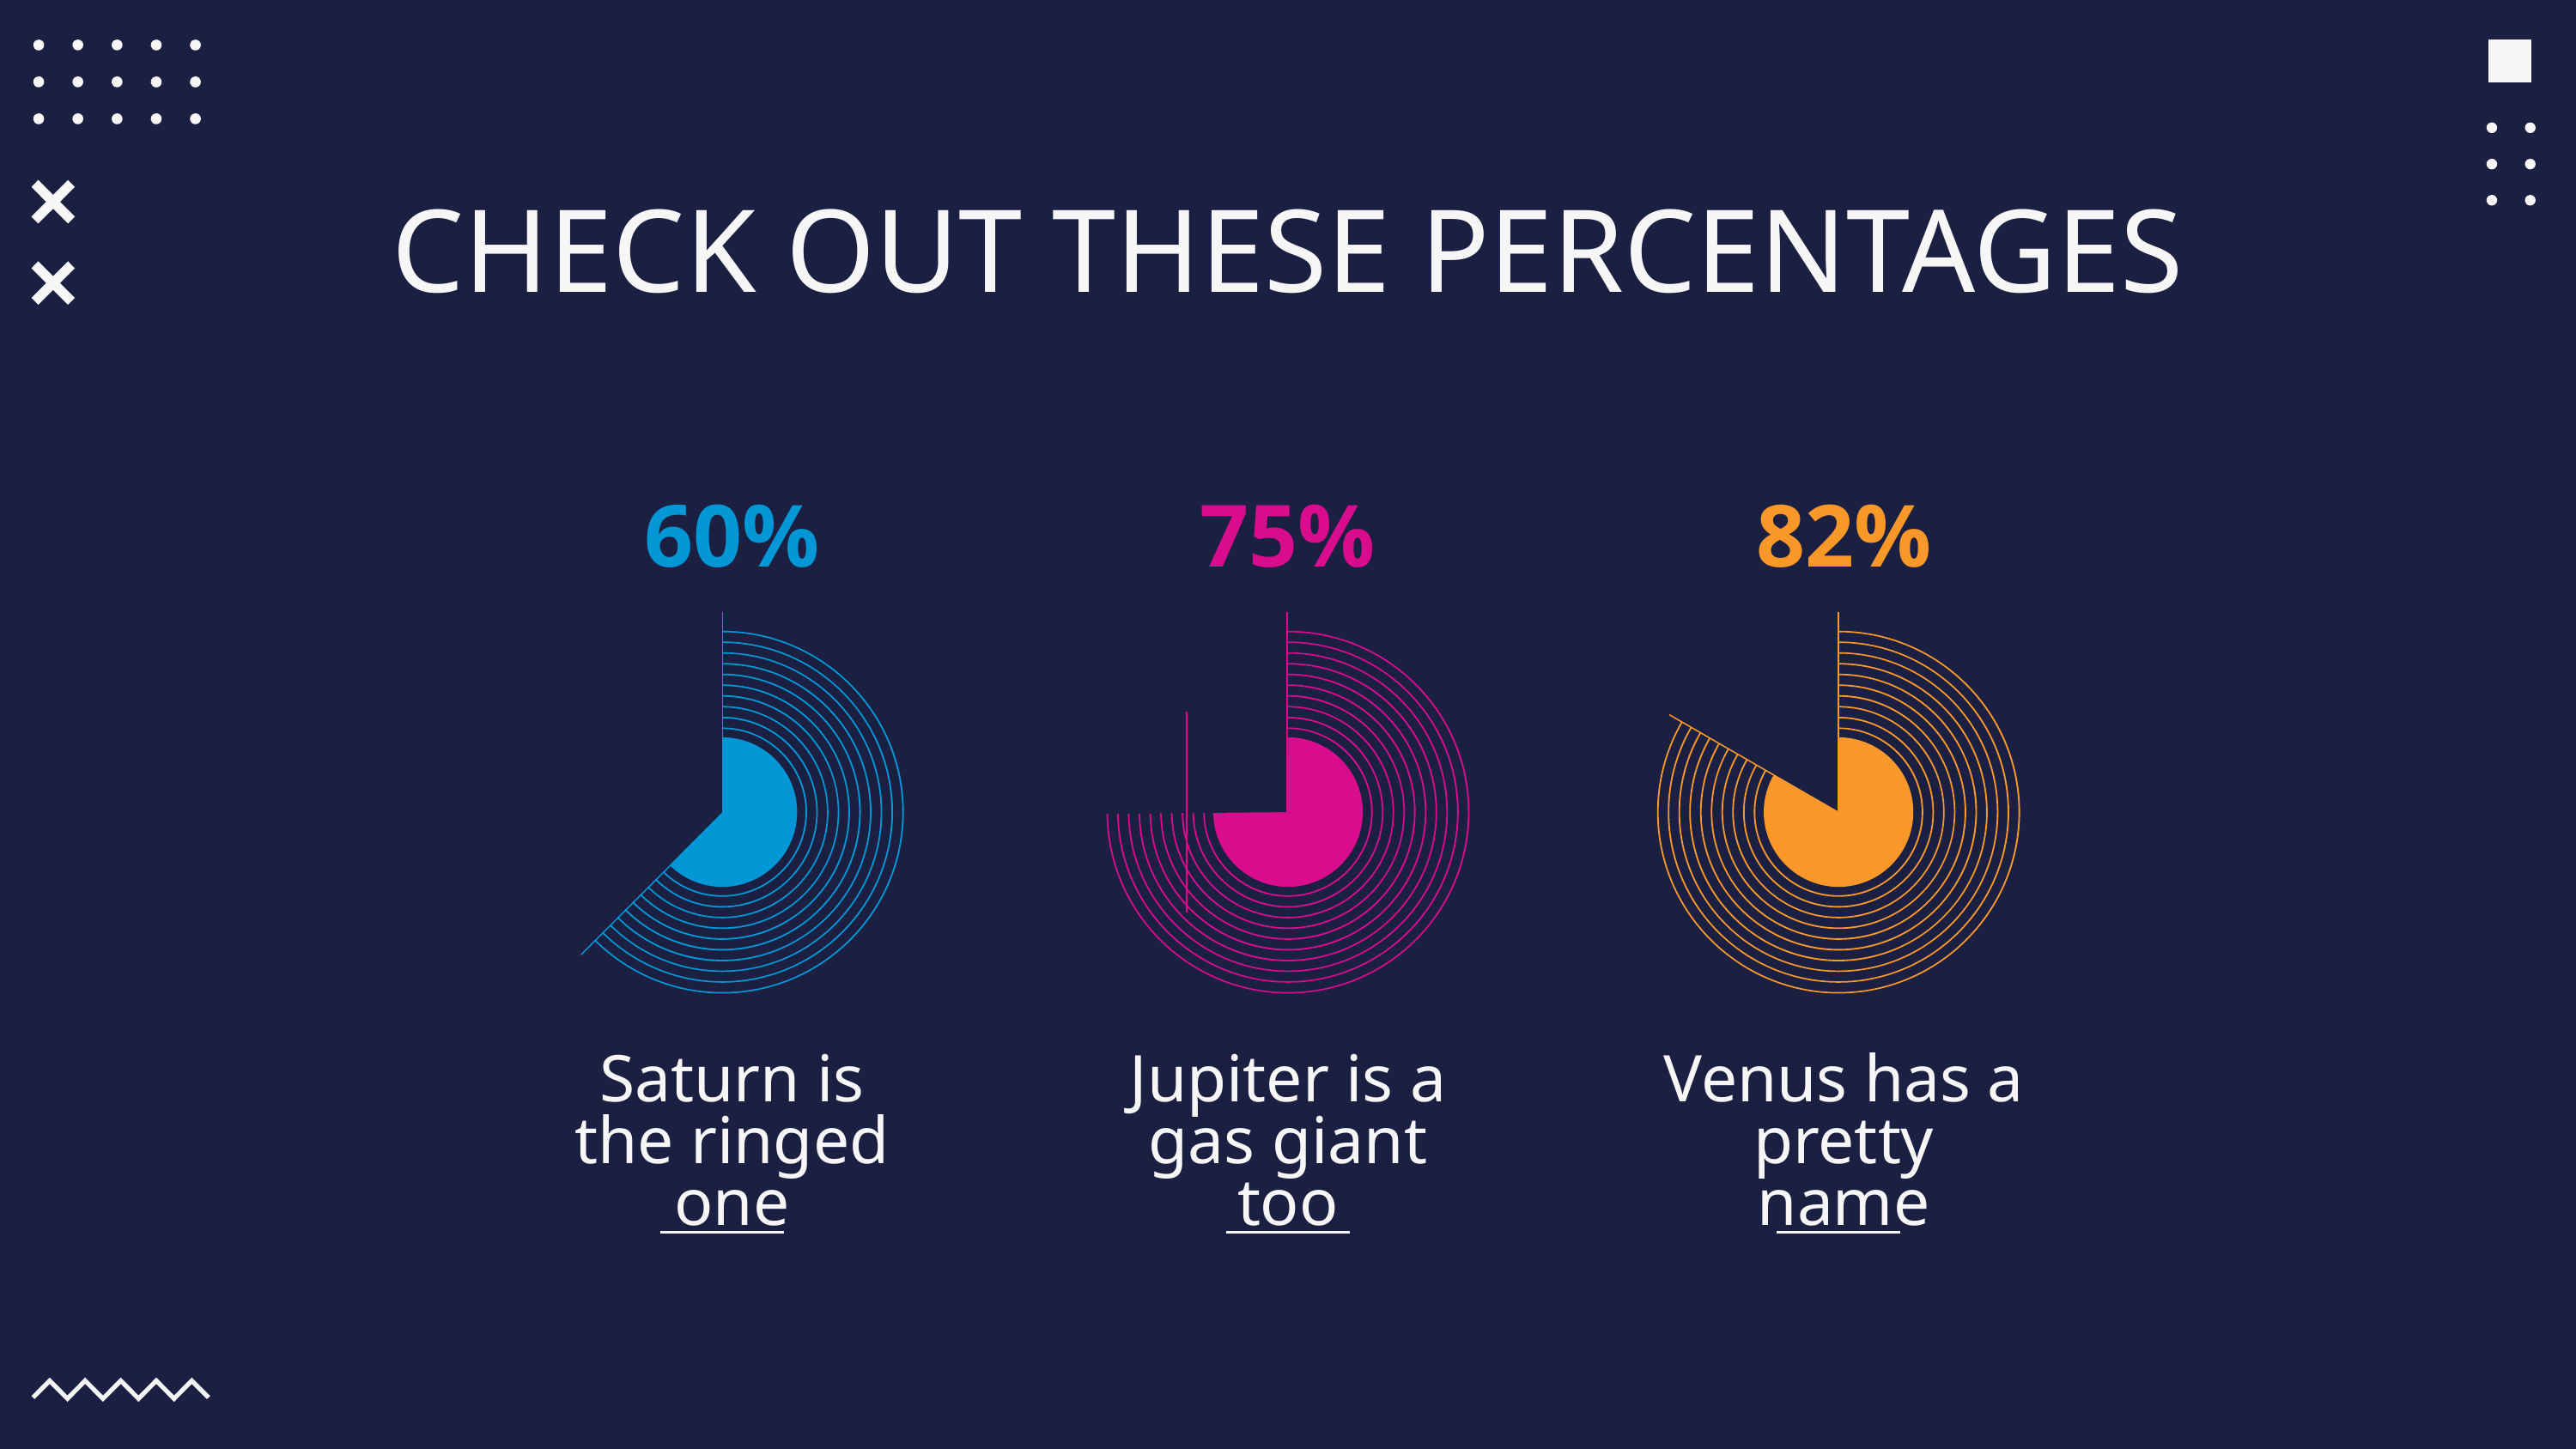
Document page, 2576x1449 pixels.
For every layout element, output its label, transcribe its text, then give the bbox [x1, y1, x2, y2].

text_box 60% [521, 500, 943, 585]
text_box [1669, 714, 1839, 813]
text_box Venus has a pretty name [1633, 1026, 2055, 1171]
text_box Saturn is the ringed one [521, 1026, 943, 1171]
text_box 82% [1633, 500, 2055, 585]
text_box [538, 611, 906, 996]
title CHECK OUT THESE PERCENTAGES [200, 151, 2375, 313]
text_box Jupiter is a gas giant too [1077, 1026, 1498, 1171]
text_box 75% [1077, 500, 1498, 585]
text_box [1656, 630, 2020, 994]
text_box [1106, 630, 1470, 994]
